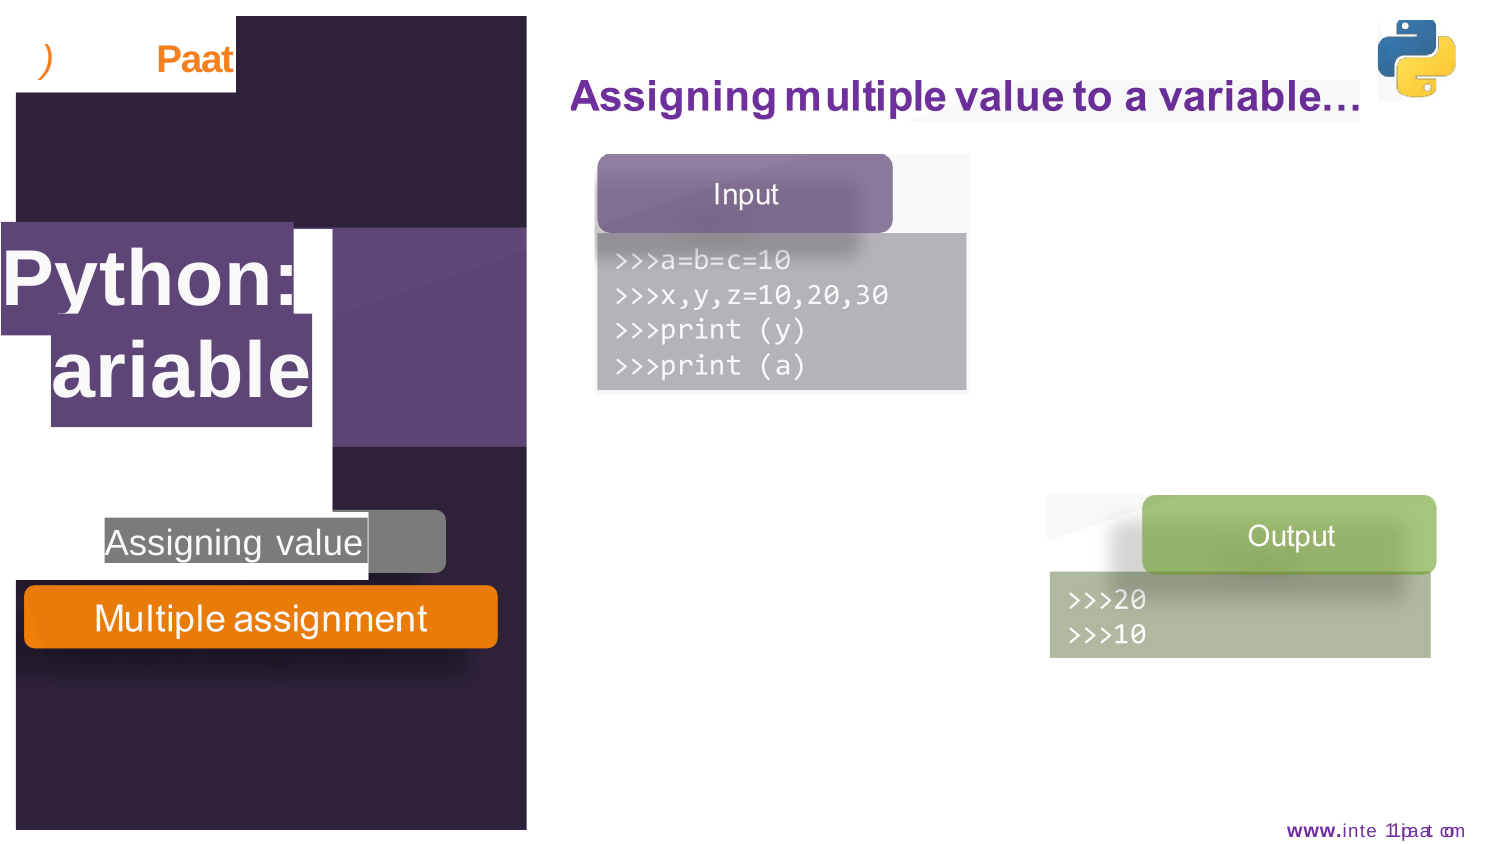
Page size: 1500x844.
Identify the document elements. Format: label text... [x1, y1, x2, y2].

text_box Assigning value [104, 517, 368, 563]
text_box [1047, 495, 1437, 658]
text_box Python: [0, 224, 304, 322]
text_box ariable [49, 315, 317, 413]
text_box www.inte 11ipa at. com [1285, 817, 1471, 842]
text_box [15, 16, 527, 830]
text_box [570, 80, 1360, 121]
text_box ) [39, 31, 52, 80]
text_box Paat [154, 31, 235, 80]
text_box [1377, 20, 1456, 101]
text_box [51, 413, 313, 428]
text_box [594, 154, 970, 395]
text_box [1, 322, 49, 336]
